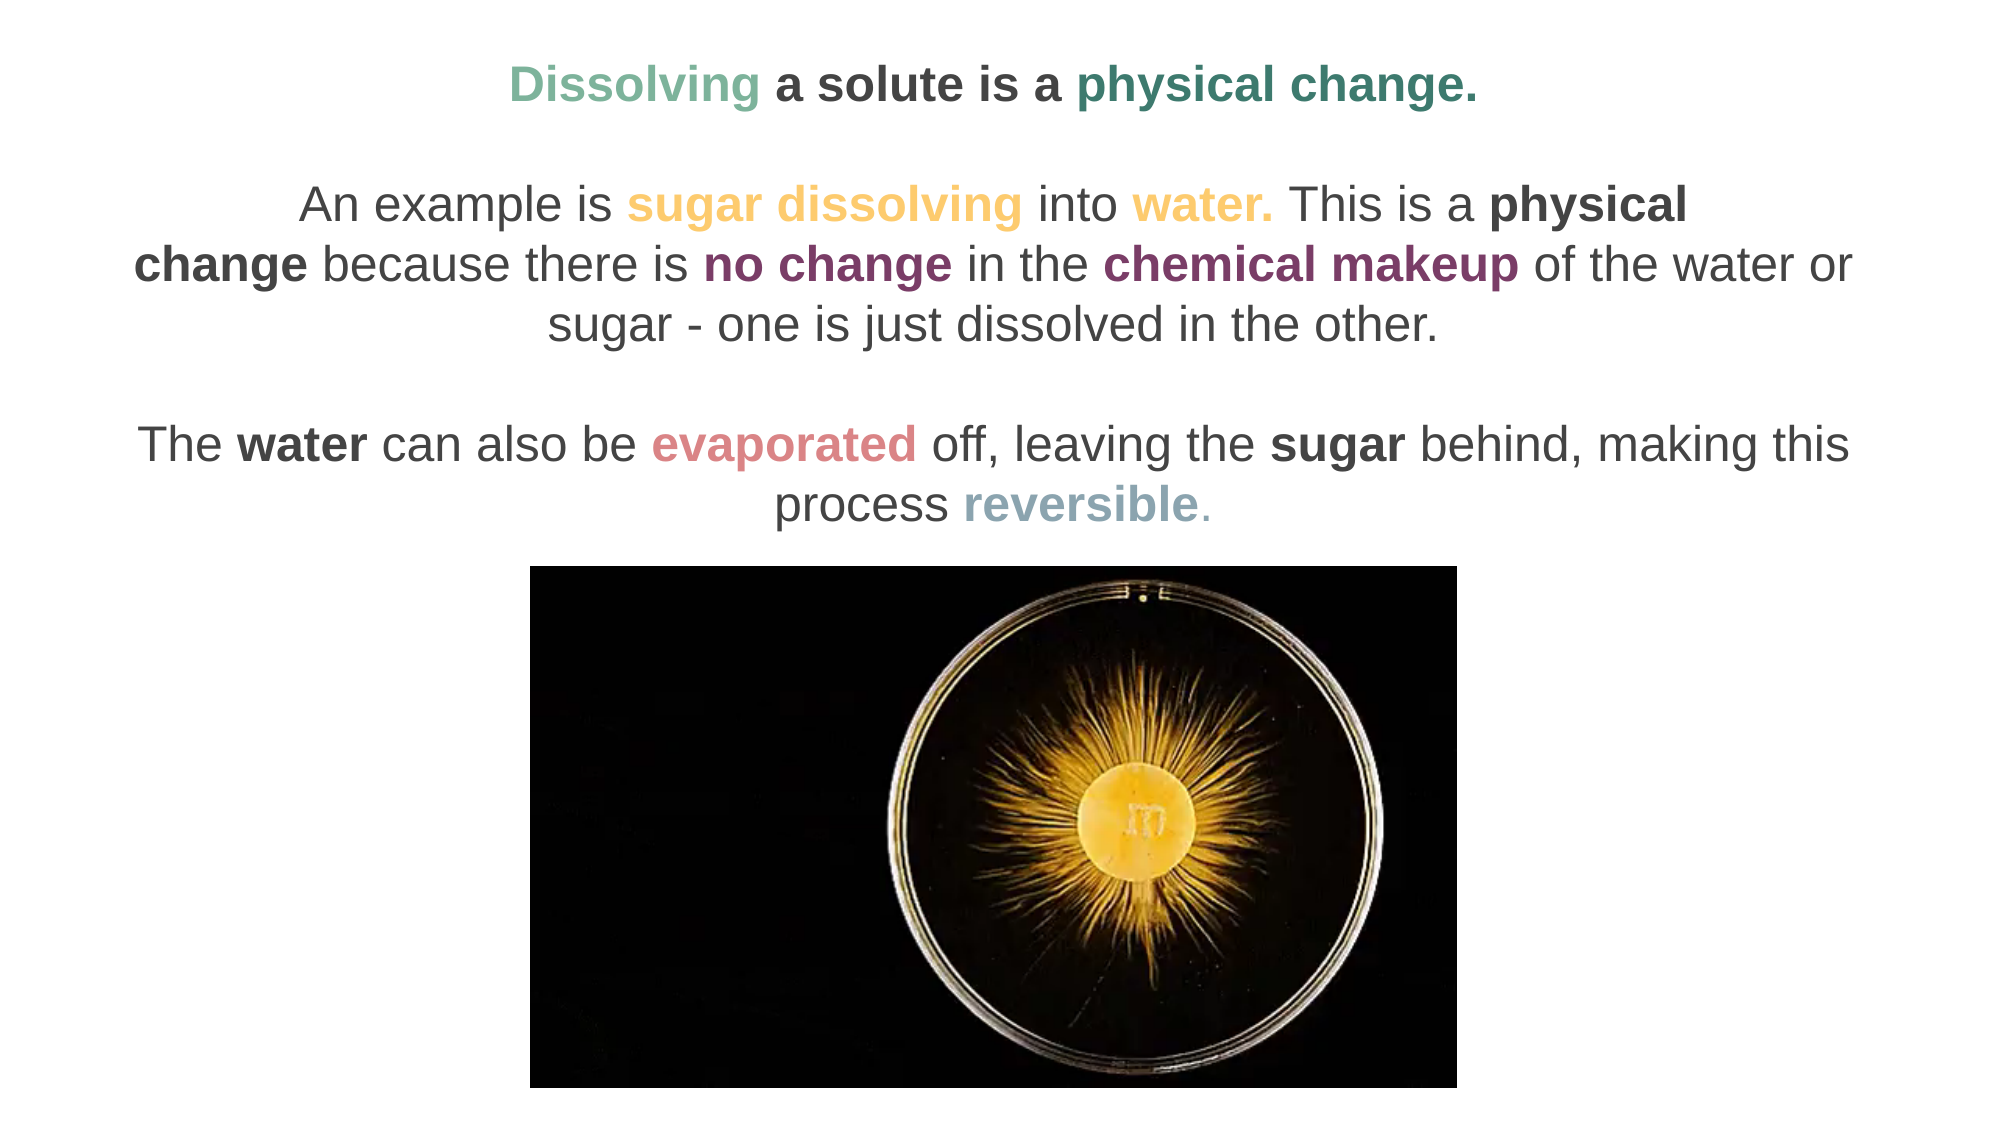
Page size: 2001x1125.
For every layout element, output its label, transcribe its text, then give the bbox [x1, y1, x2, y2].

text_box Dissolving a solute is a physical change. An example is sugar dissolving into water. This is a physical change because there is no change in the chemical makeup of the water or sugar - one is just dissolved in the other. The water can also be evaporated off, leaving the sugar behind, making this process reversible. [106, 44, 1882, 539]
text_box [529, 565, 1458, 1089]
